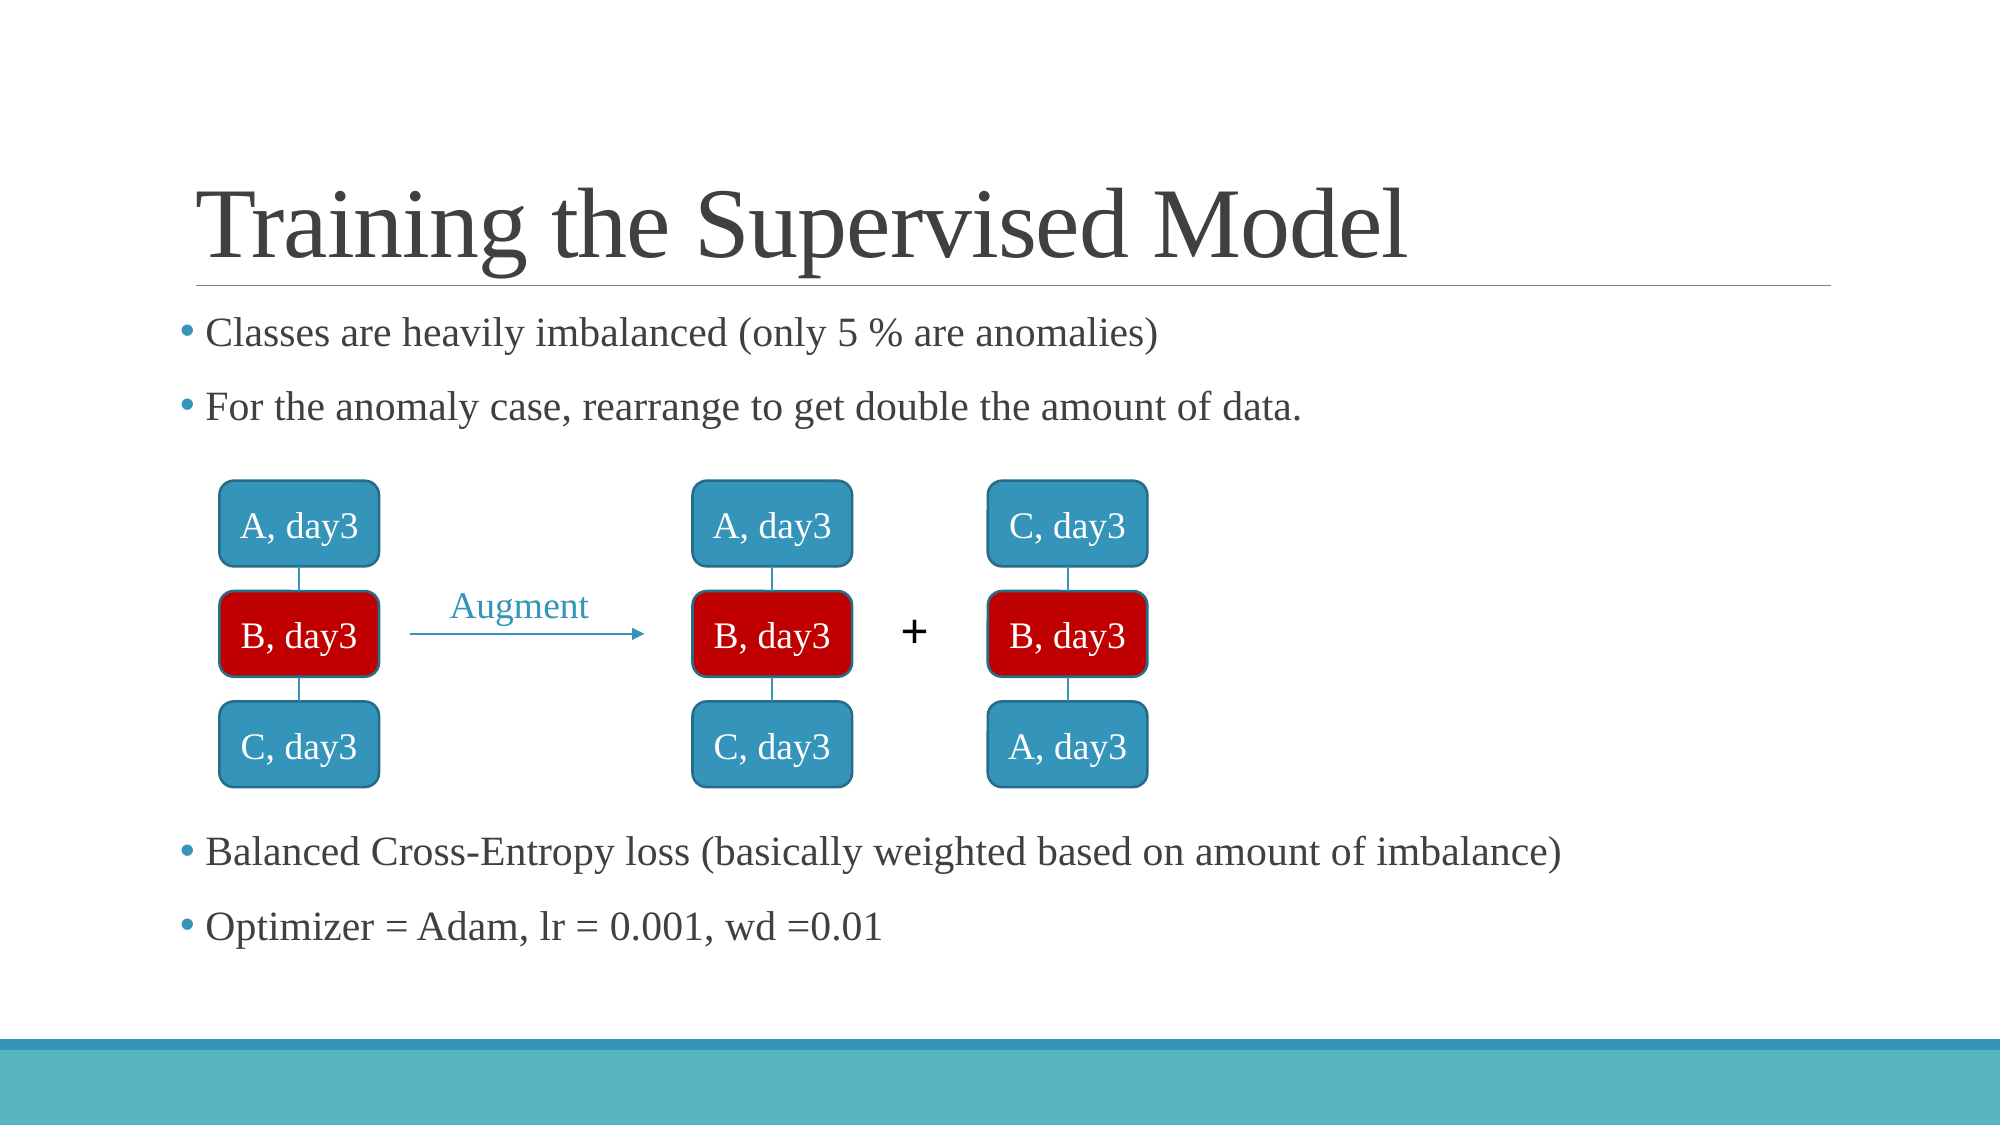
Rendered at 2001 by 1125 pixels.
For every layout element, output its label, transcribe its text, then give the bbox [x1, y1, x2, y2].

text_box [218, 480, 1148, 788]
title Training the Supervised Model [180, 47, 1830, 285]
list Classes are heavily imbalanced (only 5 % are anomalies) For the anomaly case, rearrange to get double the amount of data. Balanced Cross-Entropy loss (basically weighted based on amount of imbalance) Optimizer = Adam, lr = 0.001, wd =0.01 [180, 302, 1830, 963]
